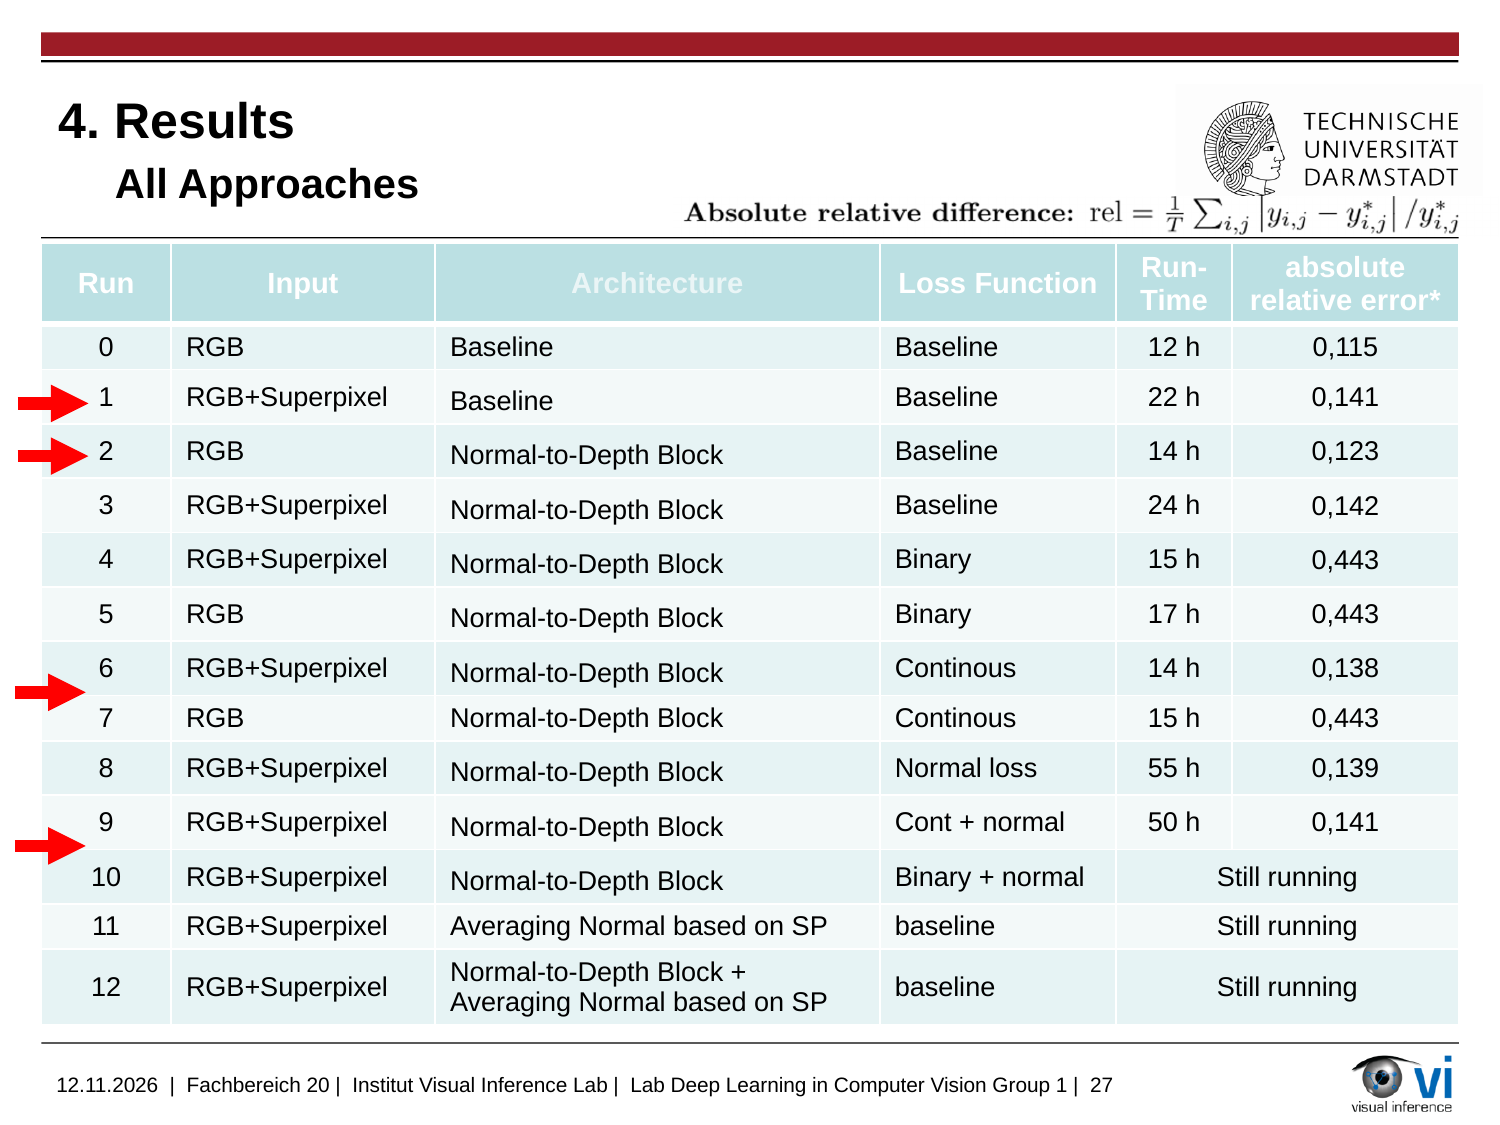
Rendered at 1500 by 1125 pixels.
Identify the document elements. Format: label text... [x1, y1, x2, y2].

table_cell RGB [172, 696, 434, 740]
table_cell 14 h [1117, 642, 1231, 695]
table_cell Continous [881, 642, 1115, 695]
table_cell Binary + normal [881, 850, 1115, 903]
table_cell Normal-to-Depth Block [436, 850, 879, 903]
table_cell RGB+Superpixel [172, 796, 434, 849]
table_cell 8 [42, 742, 170, 794]
table_cell 0,139 [1233, 742, 1458, 794]
table_cell Still running [1117, 850, 1458, 903]
picture [673, 84, 1499, 237]
table_cell RGB+Superpixel [172, 850, 434, 903]
table_cell 1 [42, 370, 170, 423]
table_cell RGB+Superpixel [172, 950, 434, 1024]
table_cell Normal-to-Depth Block [436, 796, 879, 849]
table_cell 15 h [1117, 696, 1231, 740]
table_cell Baseline [436, 327, 879, 369]
table_cell 11 [42, 905, 170, 948]
table_header Loss Function [881, 245, 1115, 321]
table_cell 3 [42, 479, 170, 532]
table_cell 15 h [1117, 533, 1231, 586]
table_cell 14 h [1117, 425, 1231, 477]
table_cell 0,141 [1233, 796, 1458, 849]
table_cell Still running [1117, 905, 1458, 948]
table_cell Normal-to-Depth Block [436, 742, 879, 794]
table_header Run [42, 244, 170, 321]
table_header Run-Time [1117, 245, 1231, 321]
table_cell 0,443 [1233, 696, 1458, 740]
table_cell Still running [1117, 950, 1458, 1024]
table_cell 0,142 [1233, 479, 1458, 532]
table_cell 50 h [1117, 796, 1231, 849]
table_cell Continous [881, 696, 1115, 740]
table_cell 10 [42, 850, 170, 903]
table_cell Normal-to-Depth Block [436, 588, 879, 640]
table_cell 5 [42, 588, 170, 640]
table_cell Baseline [881, 425, 1115, 477]
table_cell RGB [172, 327, 434, 369]
table_cell 2 [42, 425, 170, 477]
table_cell RGB+Superpixel [172, 742, 434, 794]
table_cell Normal-to-Depth Block [436, 533, 879, 586]
table_cell 12 h [1117, 327, 1231, 369]
table_cell Binary [881, 533, 1115, 586]
table_cell Cont + normal [881, 796, 1115, 849]
table_header Architecture [436, 244, 879, 321]
table_cell RGB [172, 425, 434, 477]
table_cell RGB+Superpixel [172, 370, 434, 423]
table_cell 7 [42, 696, 170, 740]
table_cell 0,141 [1233, 370, 1458, 423]
table_cell RGB+Superpixel [172, 533, 434, 586]
table_cell 9 [42, 796, 170, 849]
table_cell Averaging Normal based on SP [436, 905, 879, 948]
table_cell 6 [42, 642, 170, 695]
table_cell 0,138 [1233, 642, 1458, 695]
table_cell Normal-to-Depth Block + Averaging Normal based on SP [436, 950, 879, 1024]
table_cell 55 h [1117, 742, 1231, 794]
table_cell 17 h [1117, 588, 1231, 640]
table_cell RGB+Superpixel [172, 479, 434, 532]
table_cell 0 [42, 327, 170, 369]
table_cell 24 h [1117, 479, 1231, 532]
table_cell Baseline [881, 370, 1115, 423]
title 4. Results All Approaches [58, 79, 1149, 218]
table_cell Normal-to-Depth Block [436, 479, 879, 532]
table_header Input [172, 244, 434, 321]
table_cell 4 [42, 533, 170, 586]
table_cell baseline [881, 905, 1115, 948]
table_cell baseline [881, 950, 1115, 1024]
table_cell Binary [881, 588, 1115, 640]
table_cell Baseline [881, 327, 1115, 369]
table_header absolute relative error* [1233, 245, 1458, 321]
table_cell RGB+Superpixel [172, 642, 434, 695]
picture [1351, 1055, 1500, 1112]
table_cell 0,115 [1233, 327, 1458, 369]
table_cell RGB [172, 588, 434, 640]
table_cell RGB+Superpixel [172, 905, 434, 948]
table_cell Normal-to-Depth Block [436, 642, 879, 695]
table_cell Normal-to-Depth Block [436, 696, 879, 740]
table_cell 12 [42, 950, 170, 1024]
table_cell Normal loss [881, 742, 1115, 794]
table_cell 0,123 [1233, 425, 1458, 477]
table_cell Normal-to-Depth Block [436, 425, 879, 477]
table_cell 0,443 [1233, 533, 1458, 586]
table_cell Baseline [881, 479, 1115, 532]
table_cell Baseline [436, 370, 879, 423]
table_cell 0,443 [1233, 588, 1458, 640]
table_cell 22 h [1117, 370, 1231, 423]
